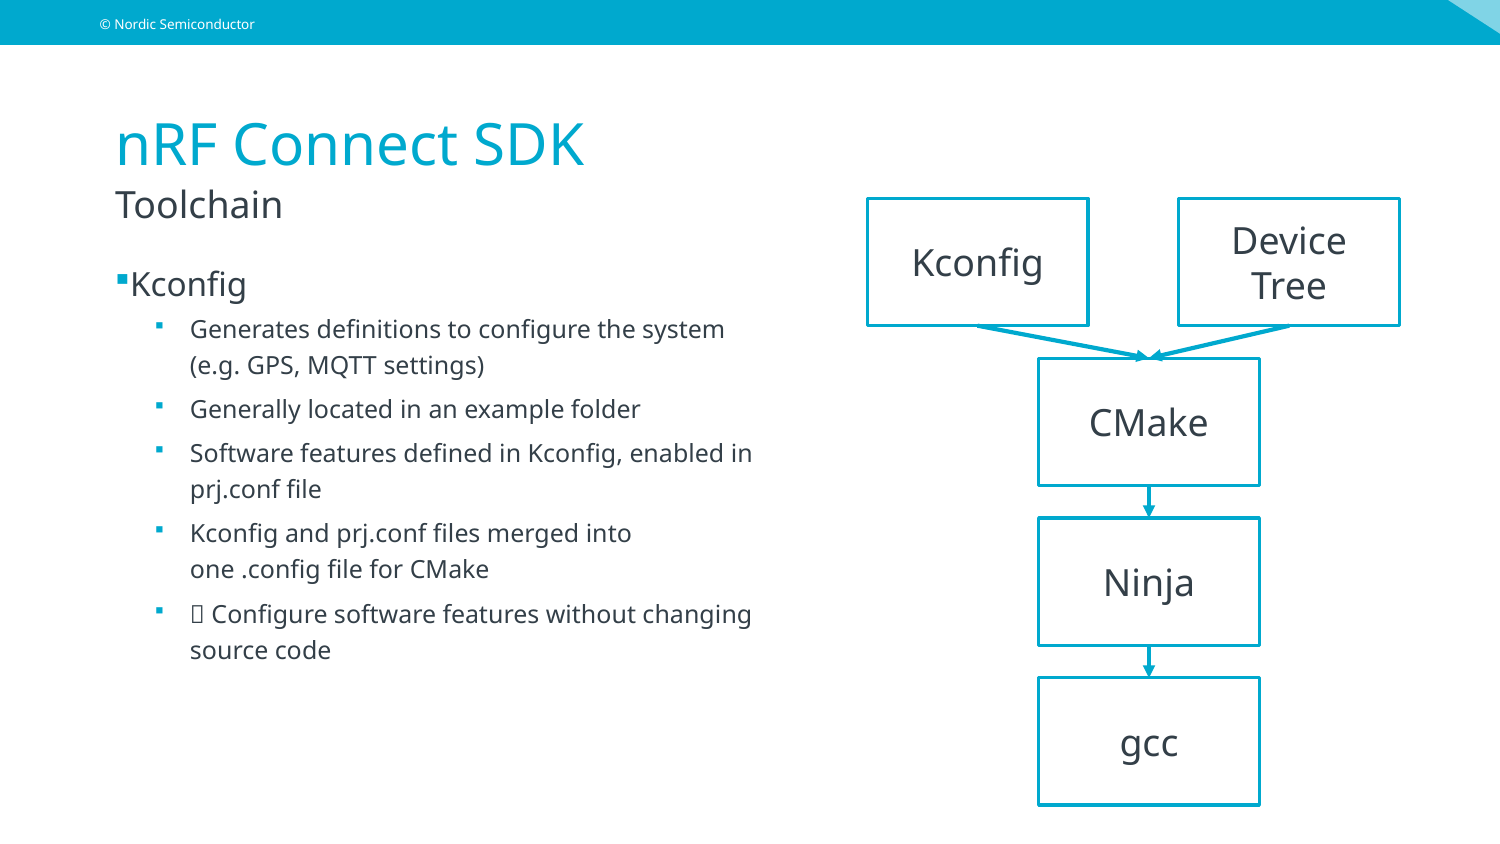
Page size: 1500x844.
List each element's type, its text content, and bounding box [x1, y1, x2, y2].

text_box CMake [1038, 359, 1260, 486]
list Toolchain [100, 159, 1400, 219]
text_box Ninja [1038, 517, 1260, 646]
title nRF Connect SDK [100, 96, 1400, 159]
text_box gcc [1038, 677, 1260, 806]
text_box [977, 325, 1148, 359]
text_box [1148, 325, 1290, 359]
text_box Device Tree [1178, 219, 1400, 326]
text_box Kconfig [867, 219, 1088, 326]
text_box Kconfig Generates definitions to configure the system (e.g. GPS, MQTT settings) Generally located in an example folder Software features defined in Kconfig, enabled in prj.conf file Kconfig and prj.conf files merged into one .config file for CMake  Configure software features without changing source code [100, 243, 777, 788]
